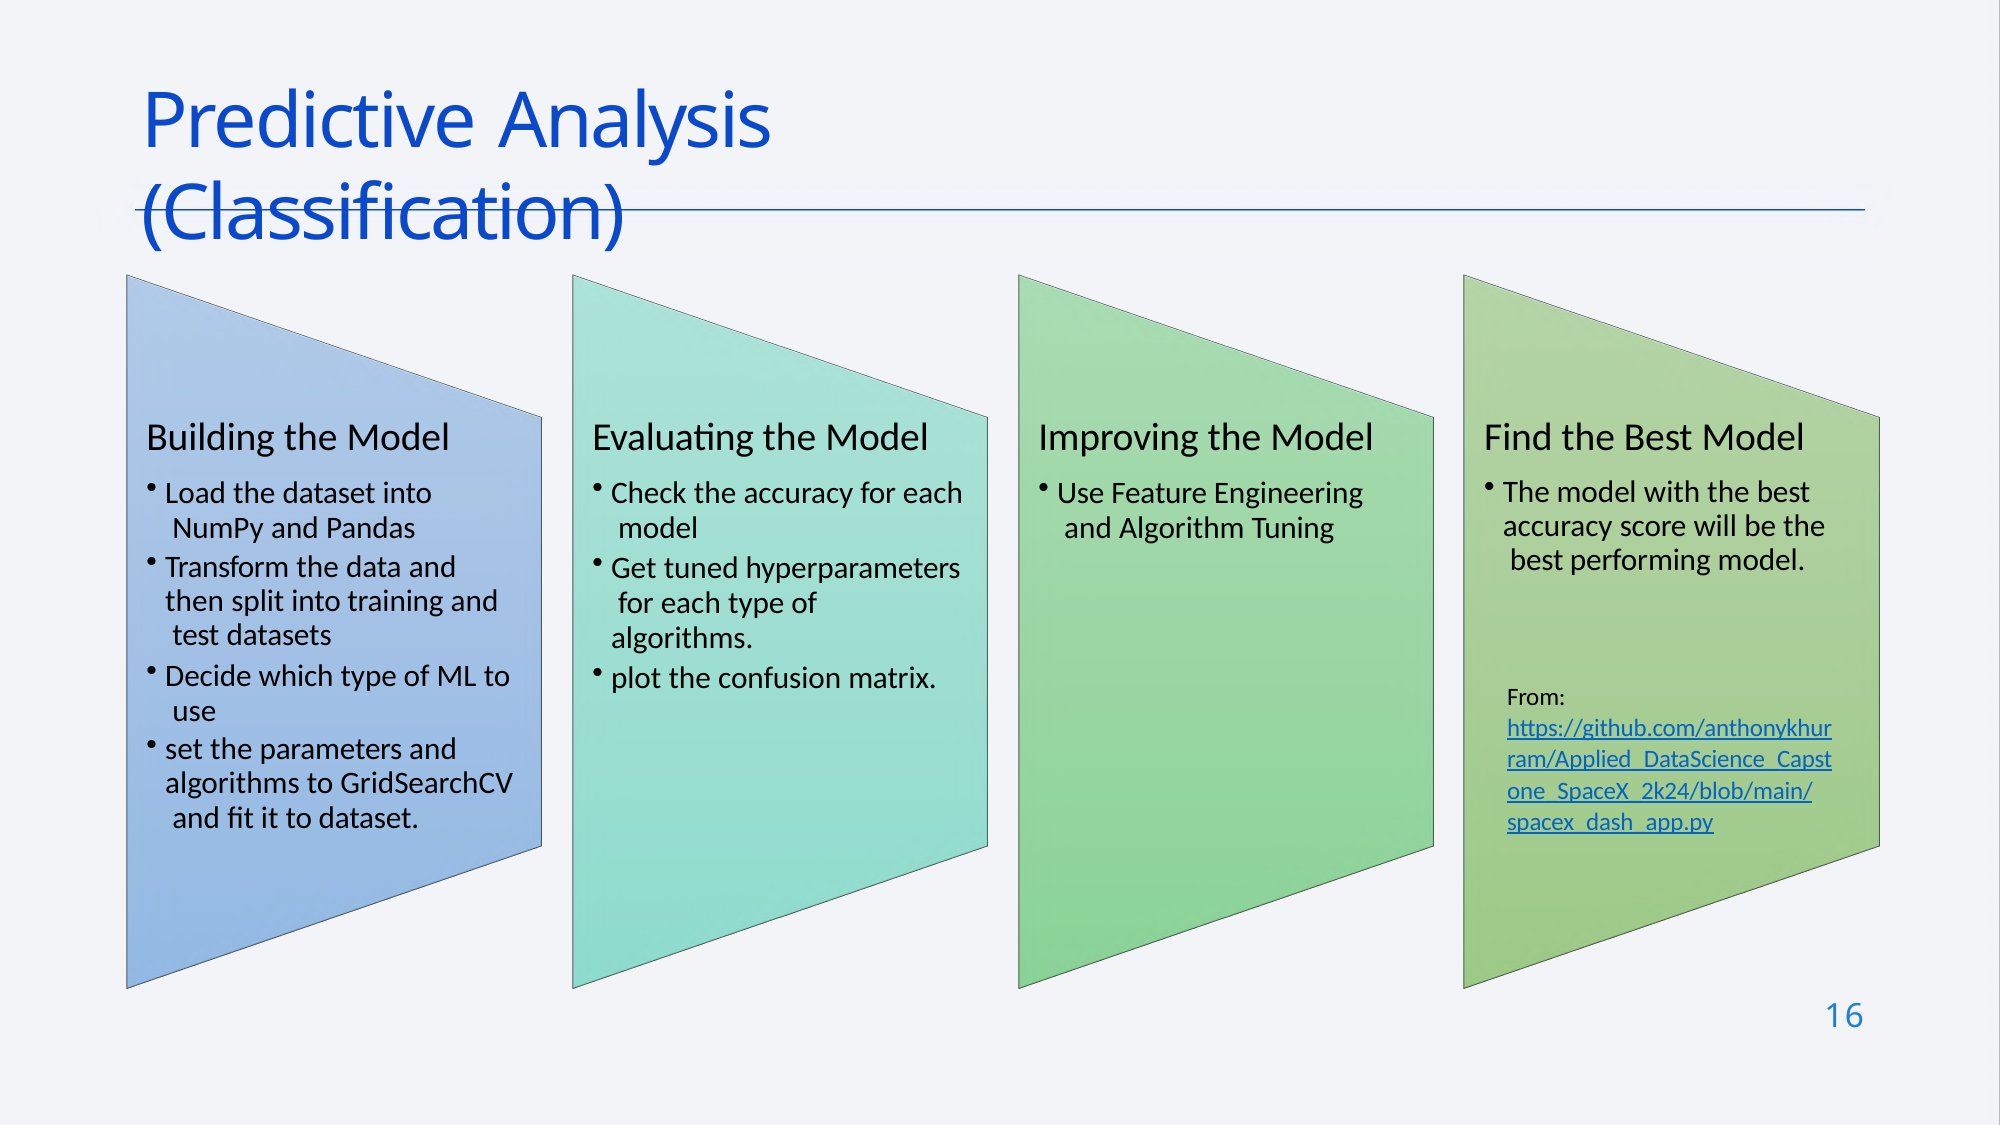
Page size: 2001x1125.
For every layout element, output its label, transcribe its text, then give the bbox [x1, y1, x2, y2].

picture [0, 0, 2000, 1125]
slide_number 16 [1818, 1000, 1871, 1125]
title Predictive Analysis (Classification) [139, 67, 1246, 258]
